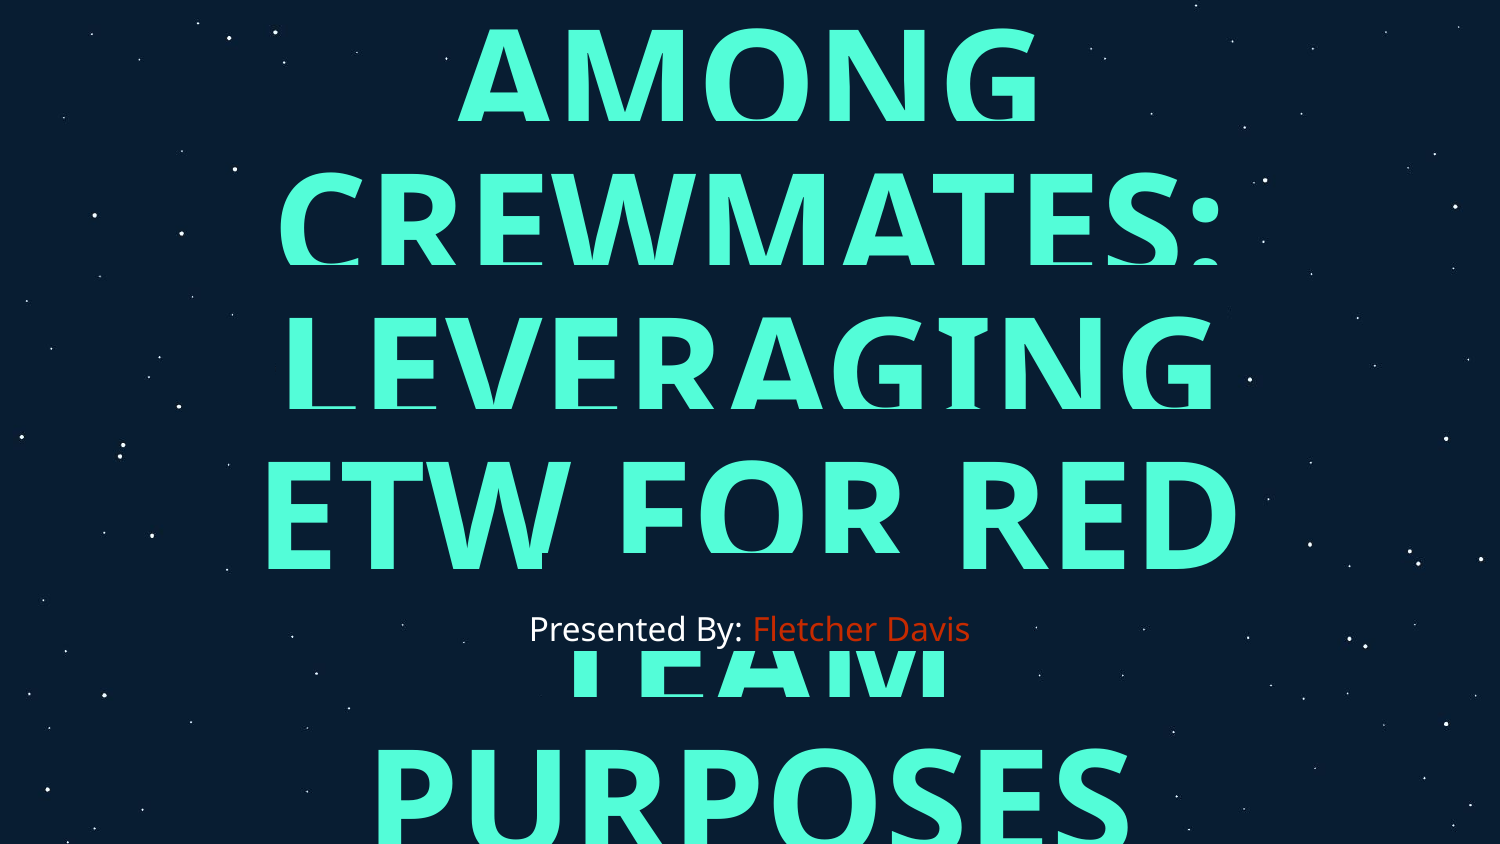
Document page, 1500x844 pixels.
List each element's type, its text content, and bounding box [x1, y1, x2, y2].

picture [0, 0, 1500, 844]
subtitle Presented By: Fletcher Davis [267, 592, 1233, 659]
title IMPOSTORS AMONG CREWMATES: LEVERAGING ETW FOR RED TEAM PURPOSES [164, 227, 1336, 538]
